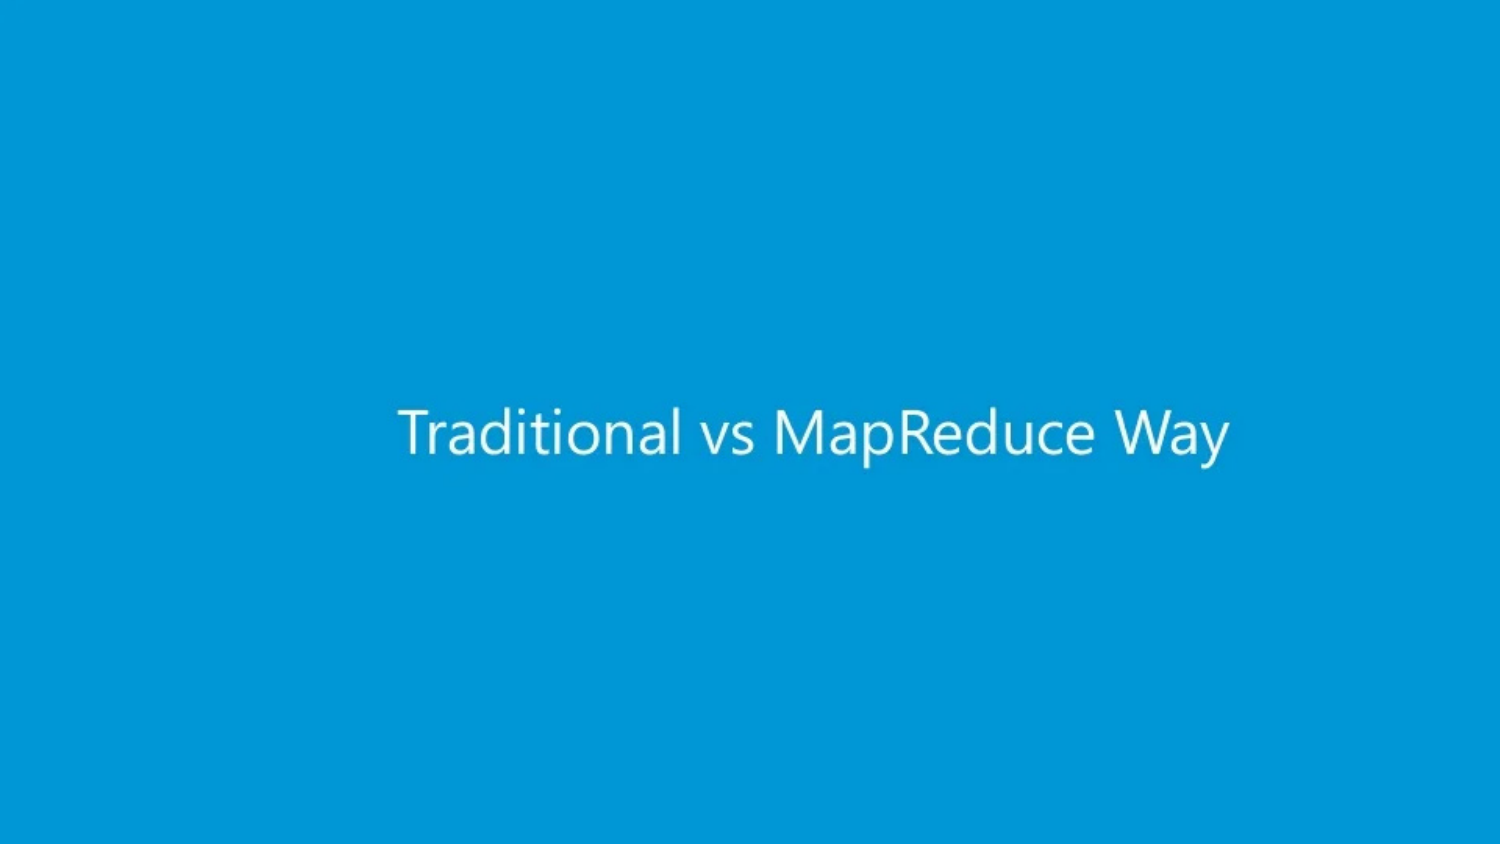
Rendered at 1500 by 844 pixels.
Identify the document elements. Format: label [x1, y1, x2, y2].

picture [530, 414, 562, 456]
picture [1114, 408, 1172, 455]
picture [901, 407, 997, 456]
picture [427, 421, 446, 455]
picture [518, 408, 525, 415]
picture [639, 421, 666, 456]
picture [672, 407, 680, 455]
picture [830, 421, 857, 456]
picture [448, 421, 476, 456]
picture [862, 421, 894, 469]
picture [396, 408, 429, 455]
picture [1004, 421, 1034, 456]
picture [567, 420, 600, 456]
picture [605, 420, 635, 455]
picture [479, 407, 511, 455]
picture [1065, 420, 1095, 456]
picture [700, 420, 754, 456]
picture [776, 409, 824, 455]
picture [1037, 420, 1063, 456]
picture [553, 408, 561, 415]
picture [518, 422, 526, 455]
picture [1200, 421, 1230, 469]
picture [1170, 420, 1197, 456]
